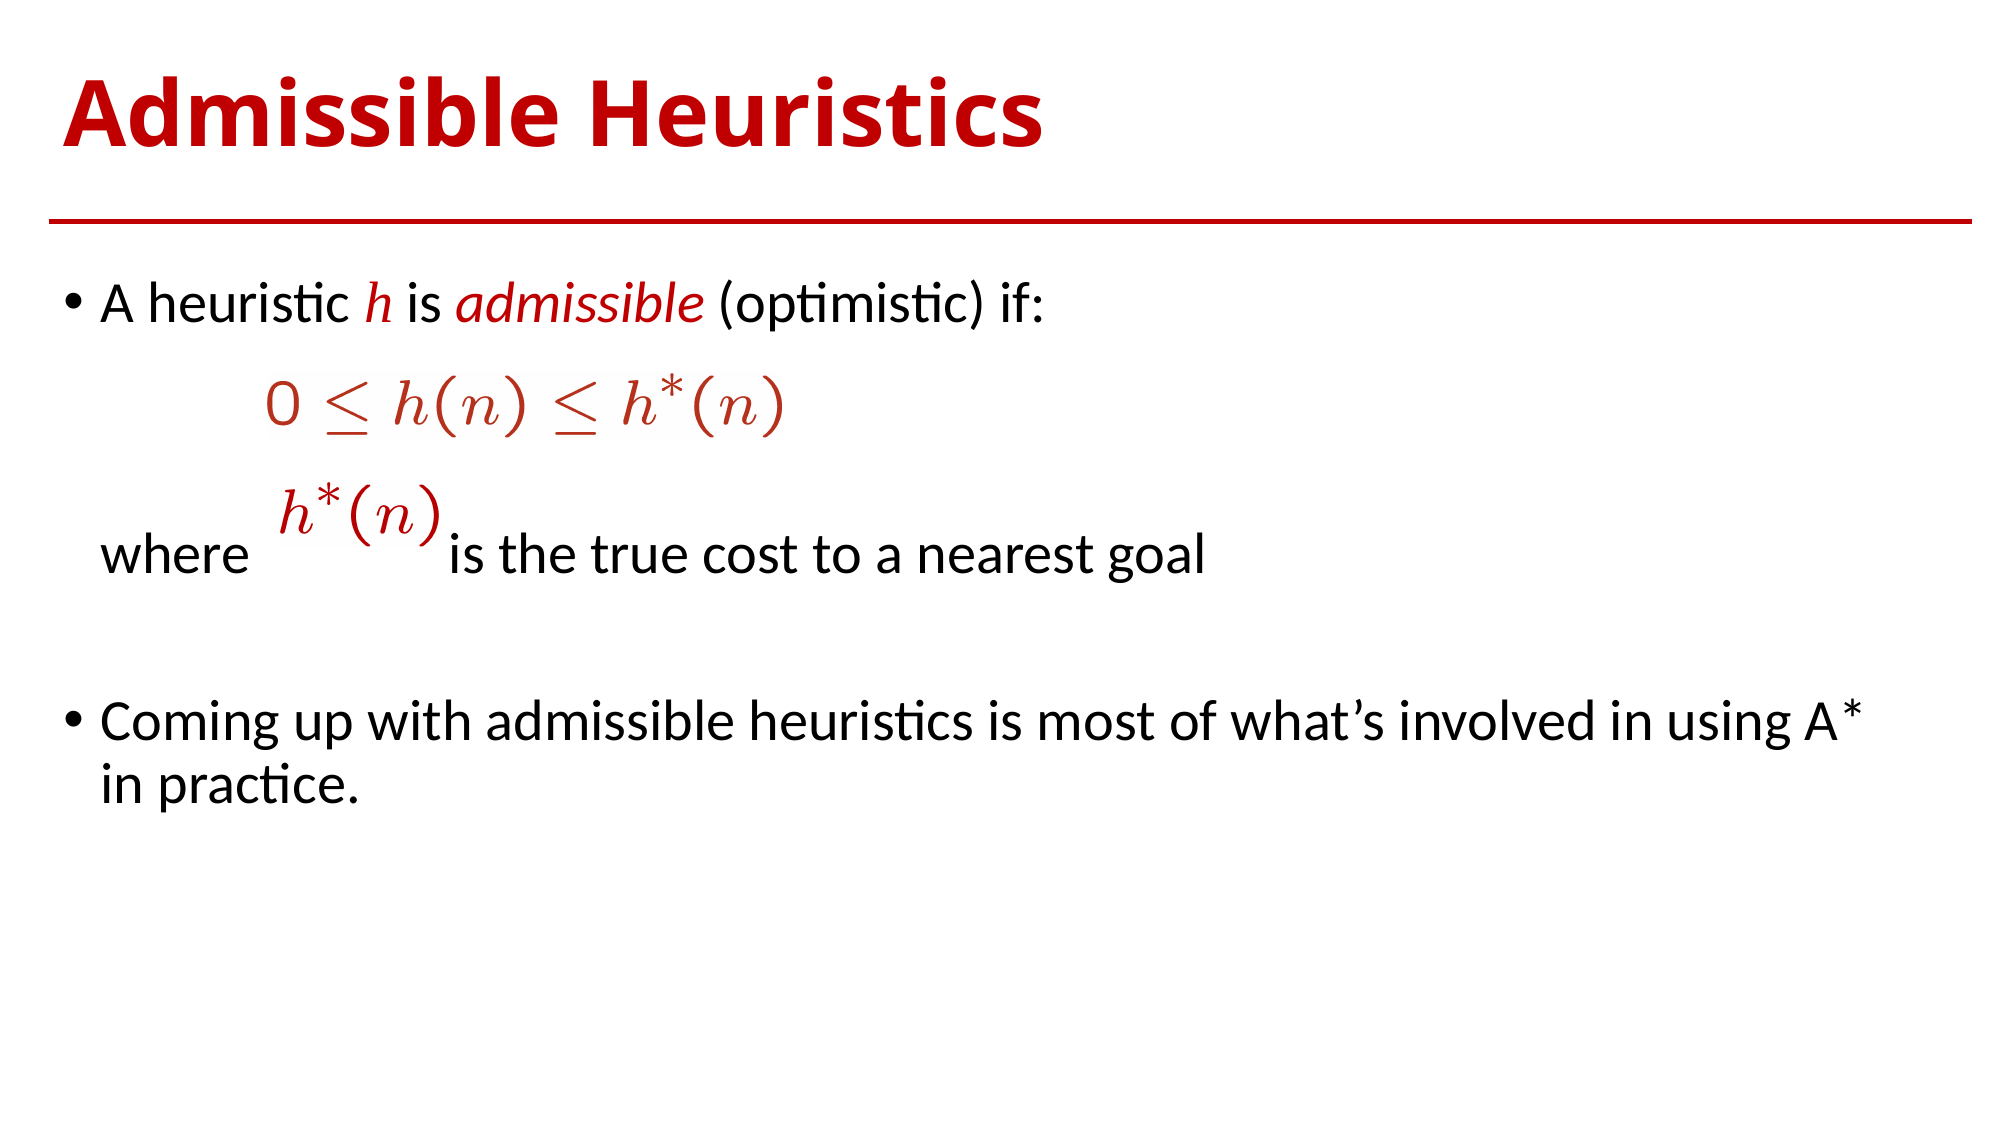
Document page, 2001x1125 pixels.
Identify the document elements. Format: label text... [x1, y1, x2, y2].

title Admissible Heuristics [48, 41, 1972, 192]
list A heuristic h is admissible (optimistic) if: where is the true cost to a nearest goal Coming up with admissible heuristics is most of what’s involved in using A* in practice. [48, 264, 1909, 1065]
picture [279, 480, 440, 547]
picture [267, 371, 782, 438]
